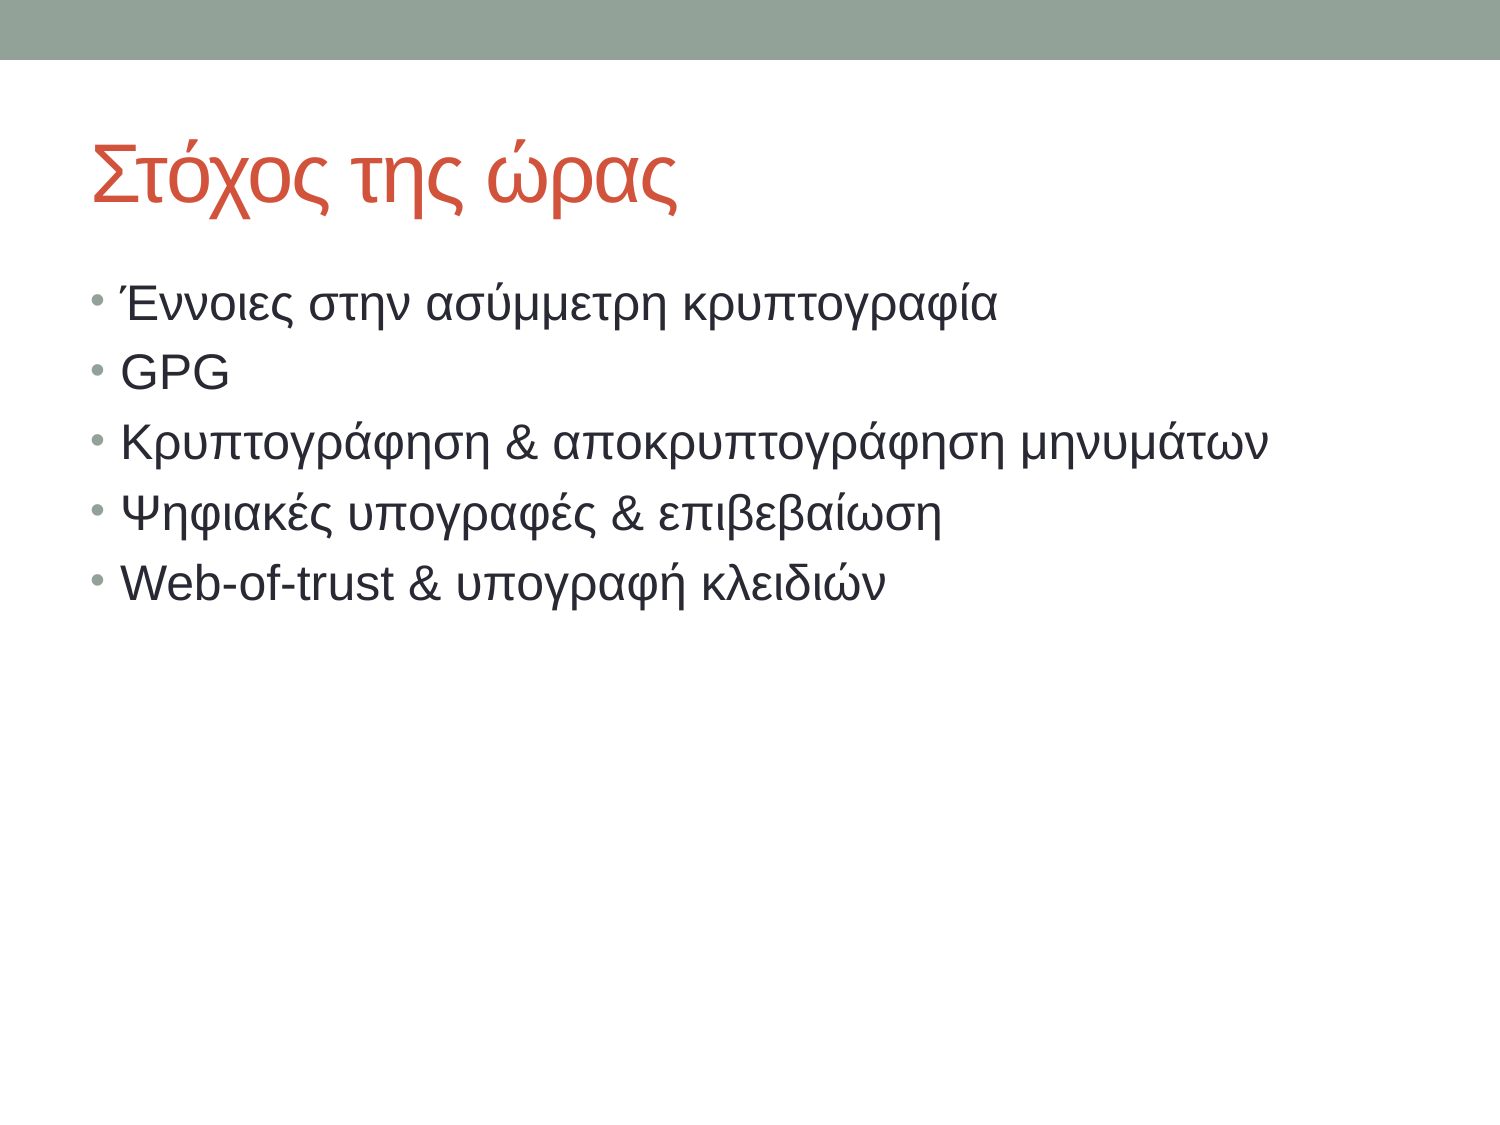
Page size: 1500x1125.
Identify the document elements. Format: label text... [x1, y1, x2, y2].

title Στόχος της ώρας [75, 87, 1425, 250]
list Έννοιες στην ασύμμετρη κρυπτογραφία GPG Κρυπτογράφηση & αποκρυπτογράφηση μηνυμάτων Ψηφιακές υπογραφές & επιβεβαίωση Web-of-trust & υπογραφή κλειδιών [75, 262, 1425, 1063]
